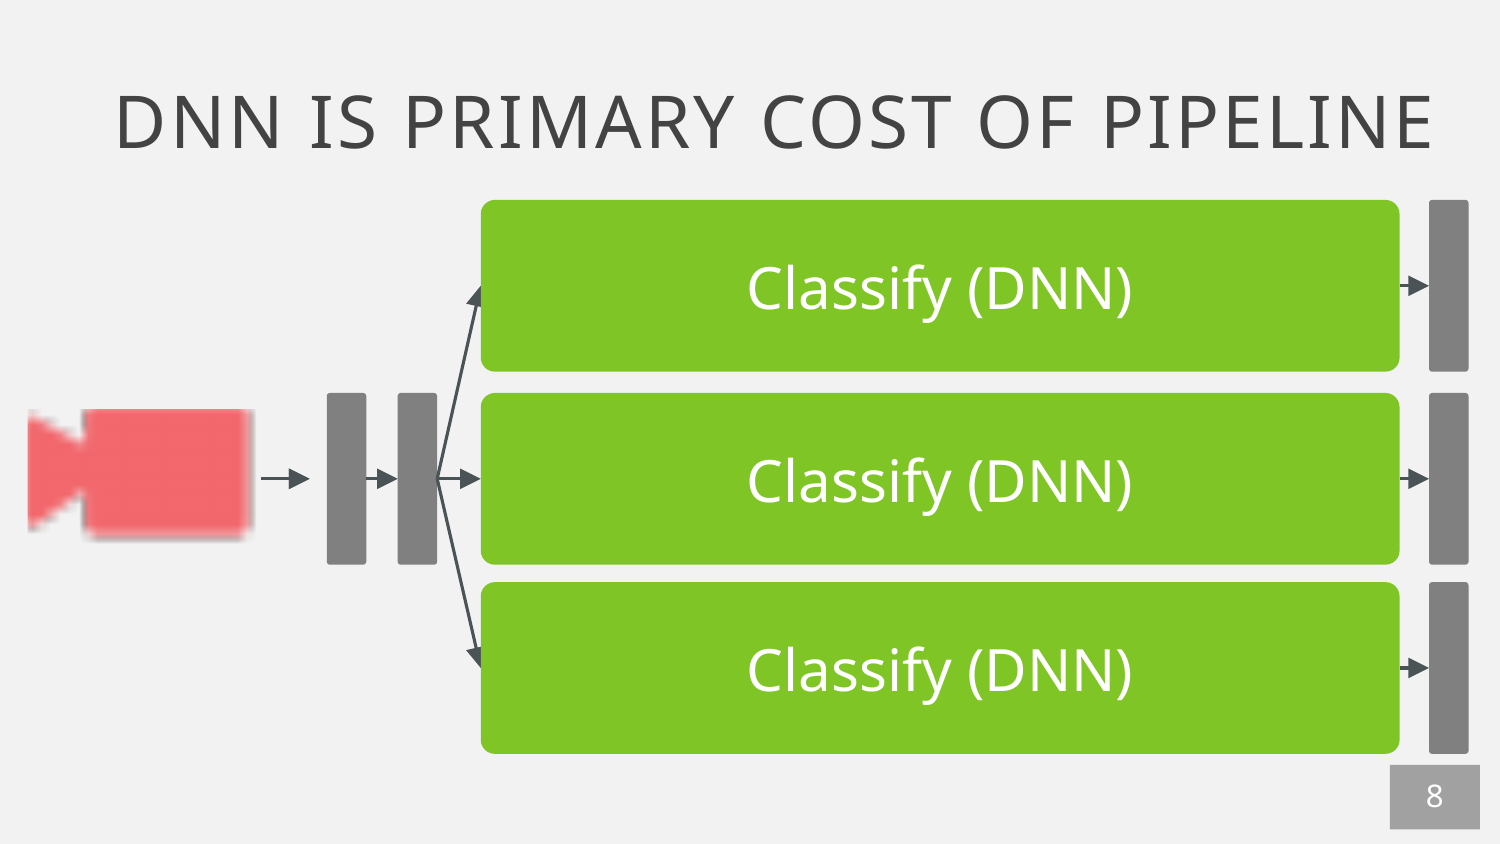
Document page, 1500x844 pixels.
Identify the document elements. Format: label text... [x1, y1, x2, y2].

text_box Classify (DNN) [481, 392, 1400, 565]
picture [27, 408, 261, 549]
text_box Classify (DNN) [480, 582, 1400, 754]
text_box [437, 285, 481, 479]
text_box [326, 392, 367, 565]
text_box DNN is primary cost of pipeline [76, 70, 1474, 187]
slide_number 8 [1389, 764, 1480, 830]
text_box [1429, 392, 1469, 565]
text_box Classify (DNN) [480, 199, 1400, 372]
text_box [437, 479, 481, 669]
text_box [397, 392, 437, 565]
text_box [1429, 582, 1469, 754]
text_box [1429, 199, 1469, 372]
